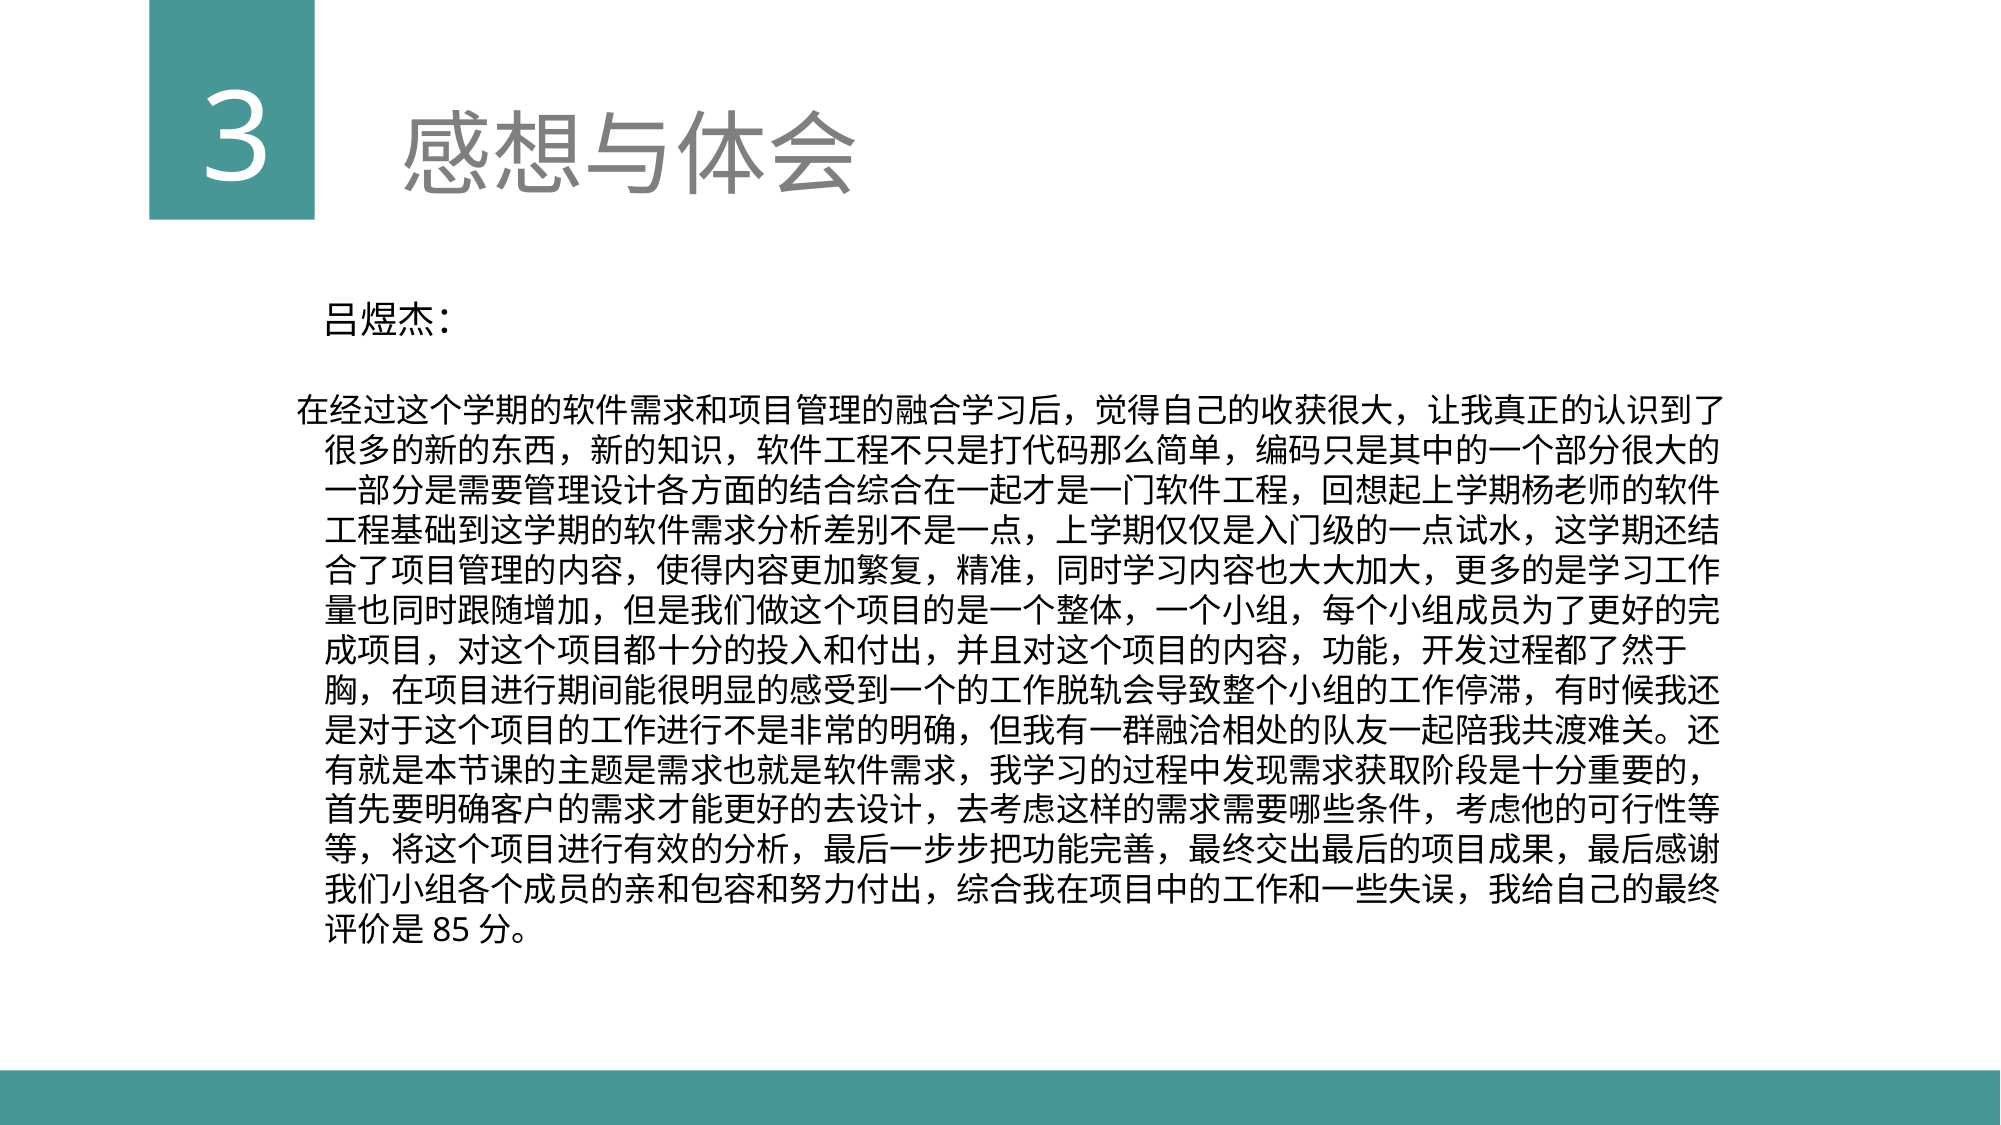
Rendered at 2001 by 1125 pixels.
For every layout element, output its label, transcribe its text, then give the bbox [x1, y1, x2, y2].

text_box 吕煜杰： [308, 288, 587, 349]
text_box [0, 1070, 2000, 1125]
text_box 感想与体会 [385, 88, 1426, 214]
text_box [149, 0, 315, 220]
text_box 3 [154, 48, 320, 213]
text_box 在经过这个学期的软件需求和项目管理的融合学习后，觉得自己的收获很大，让我真正的认识到了很多的新的东西，新的知识，软件工程不只是打代码那么简单，编码只是其中的一个部分很大的一部分是需要管理设计各方面的结合综合在一起才是一门软件工程，回想起上学期杨老师的软件工程基础到这学期的软件需求分析差别不是一点，上学期仅仅是入门级的一点试水，这学期还结合了项目管理的内容，使得内容更加繁复，精准，同时学习内容也大大加大，更多的是学习工作量也同时跟随增加，但是我们做这个项目的是一个整体，一个小组，每个小组成员为了更好的完成项目，对这个项目都十分的投入和付出，并且对这个项目的内容，功能，开发过程都了然于胸，在项目进行期间能很明显的感受到一个的工作脱轨会导致整个小组的工作停滞，有时候我还是对于这个项目的工作进行不是非常的明确，但我有一群融洽相处的队友一起陪我共渡难关。还有就是本节课的主题是需求也就是软件需求，我学习的过程中发现需求获取阶段是十分重要的，首先要明确客户的需求才能更好的去设计，去考虑这样的需求需要哪些条件，考虑他的可行性等等，将这个项目进行有效的分析，最后一步步把功能完善，最终交出最后的项目成果，最后感谢我们小组各个成员的亲和包容和努力付出，综合我在项目中的工作和一些失误，我给自己的最终评价是85分。 [209, 382, 1757, 956]
